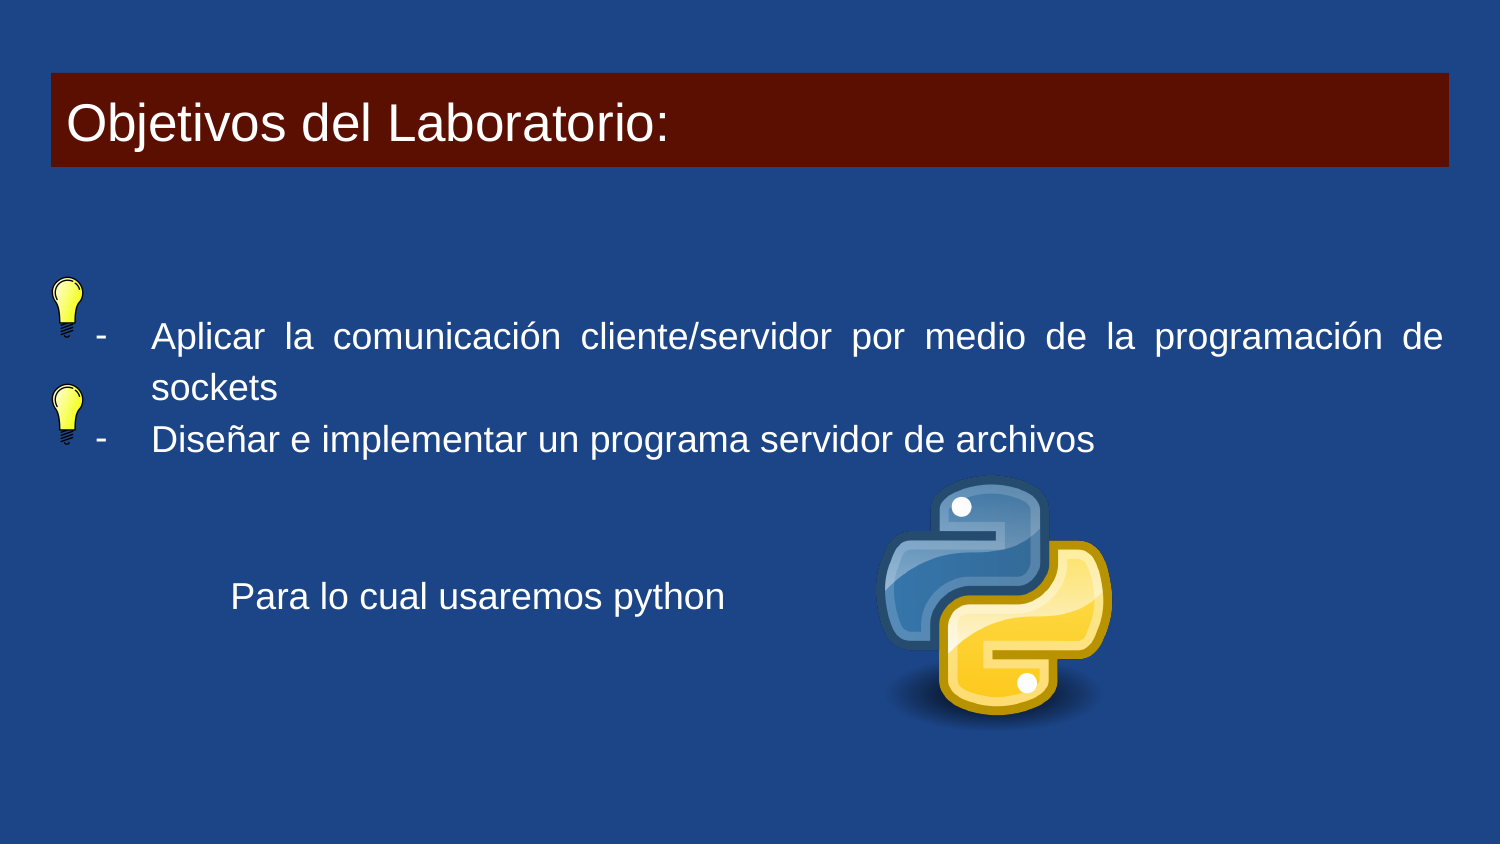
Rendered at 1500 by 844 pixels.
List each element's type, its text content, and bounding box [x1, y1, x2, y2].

picture [50, 276, 84, 338]
picture [50, 383, 84, 446]
title Objetivos del Laboratorio: [51, 72, 1449, 167]
text_box Para lo cual usaremos python [215, 556, 751, 651]
picture [859, 469, 1129, 738]
list Aplicar la comunicación cliente/servidor por medio de la programación de sockets Diseñar e implementar un programa servidor de archivos [61, 266, 1459, 499]
